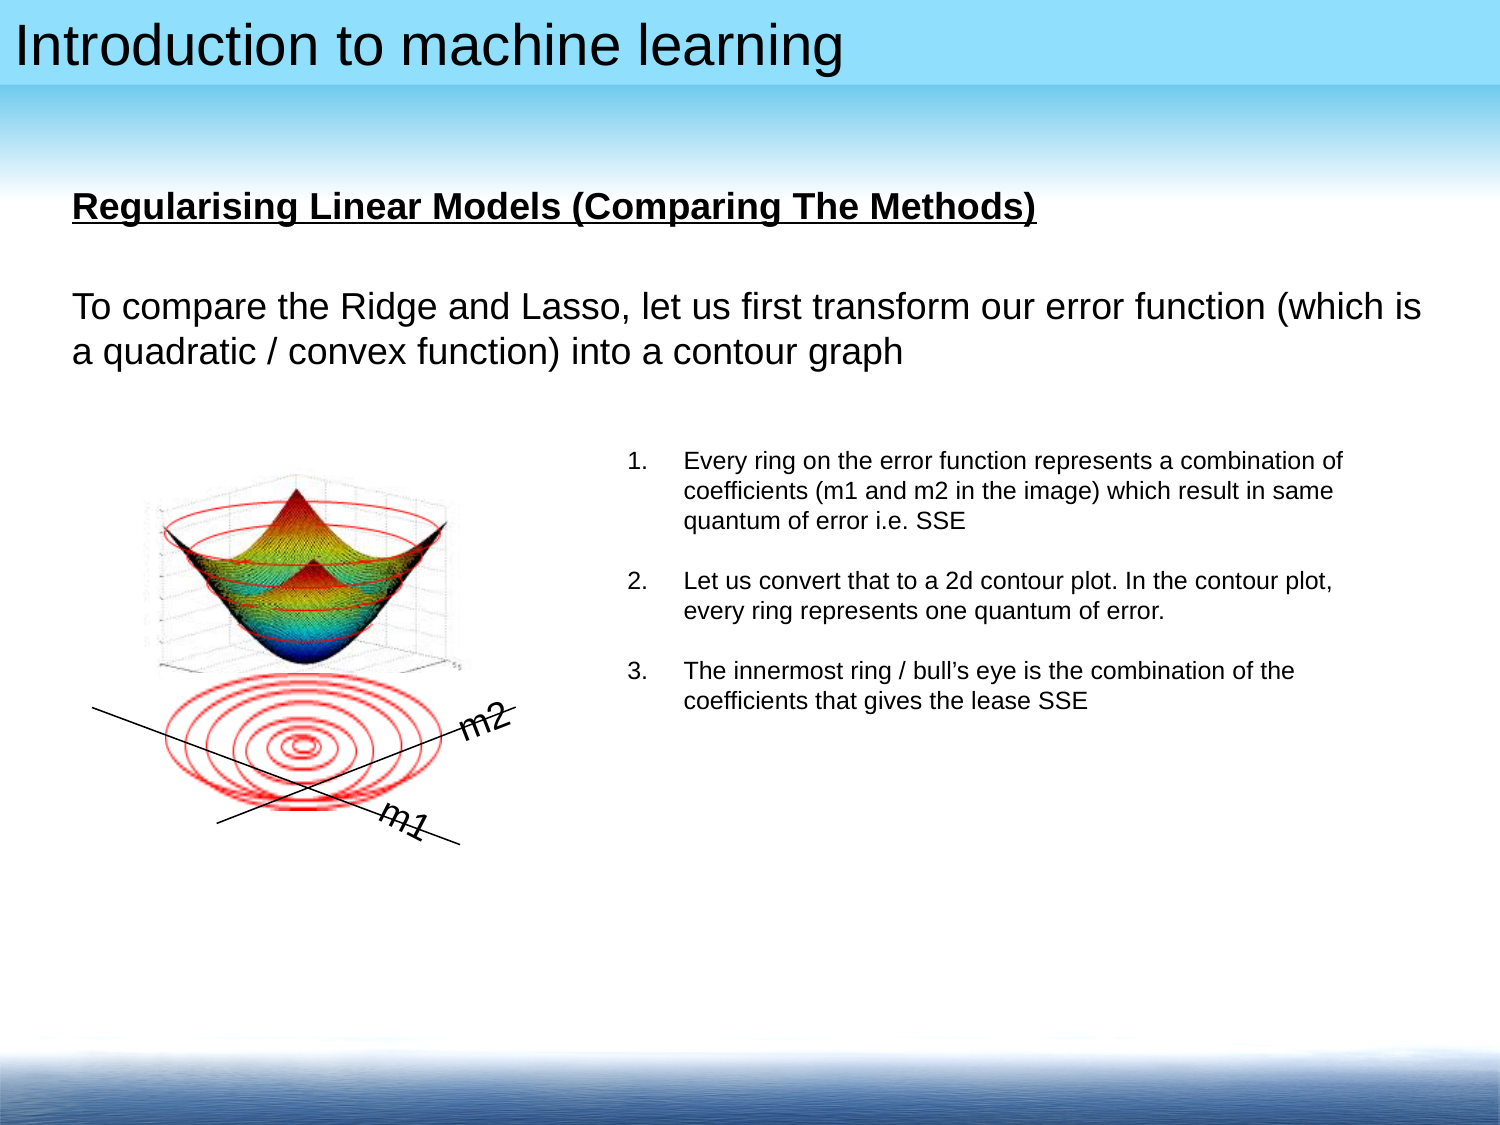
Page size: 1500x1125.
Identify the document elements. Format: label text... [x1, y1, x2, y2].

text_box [91, 686, 538, 913]
list Regularising Linear Models (Comparing The Methods) [57, 174, 1475, 828]
text_box Every ring on the error function represents a combination of coefficients (m1 and m2 in the image) which result in same quantum of error i.e. SSE Let us convert that to a 2d contour plot. In the contour plot, every ring represents one quantum of error. The innermost ring / bull’s eye is the combination of the coefficients that gives the lease SSE [612, 437, 1408, 722]
picture [121, 455, 488, 686]
picture [0, 1037, 1500, 1125]
text_box To compare the Ridge and Lasso, let us first transform our error function (which is a quadratic / convex function) into a contour graph [57, 274, 1443, 380]
